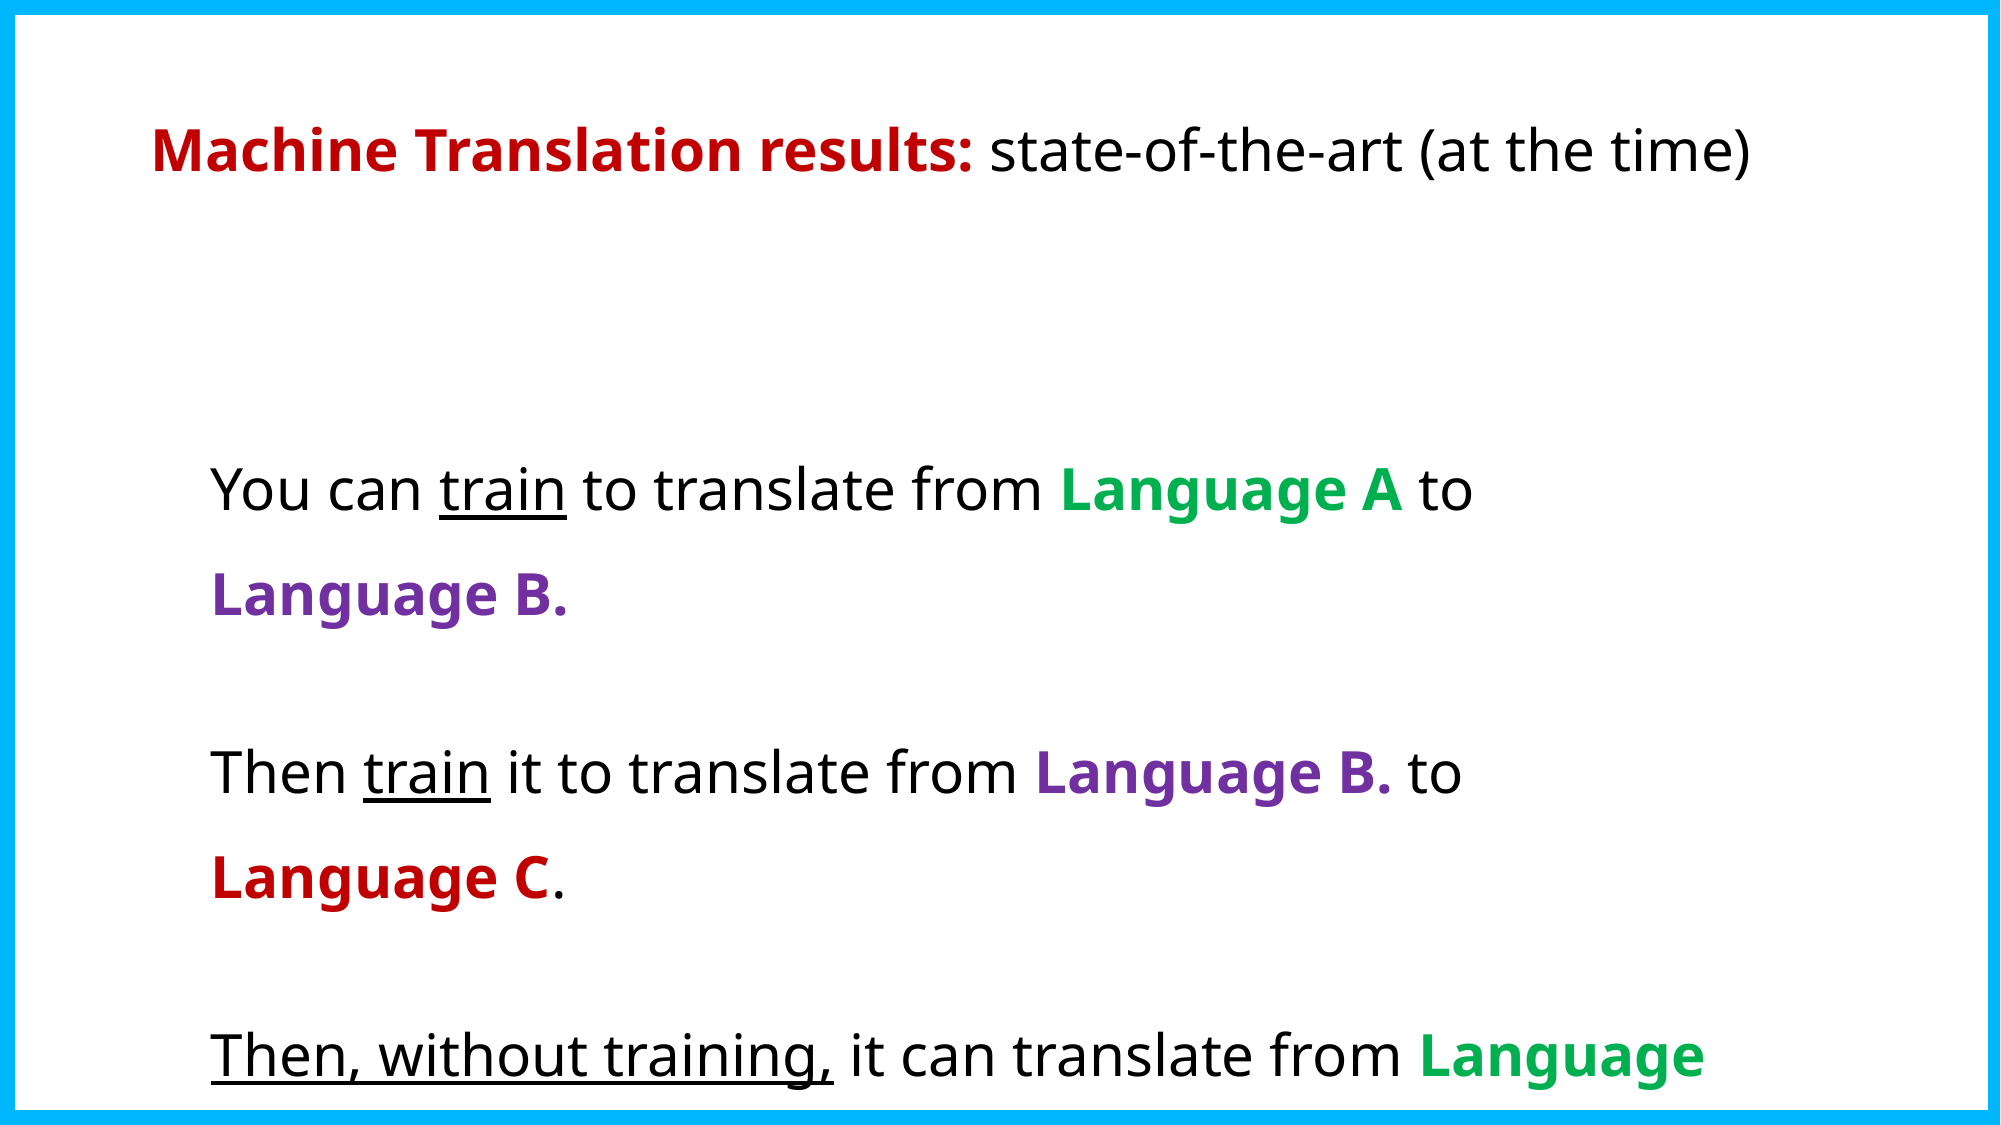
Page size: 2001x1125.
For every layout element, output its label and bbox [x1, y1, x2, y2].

text_box [135, 70, 1807, 172]
text_box [195, 410, 1763, 1007]
